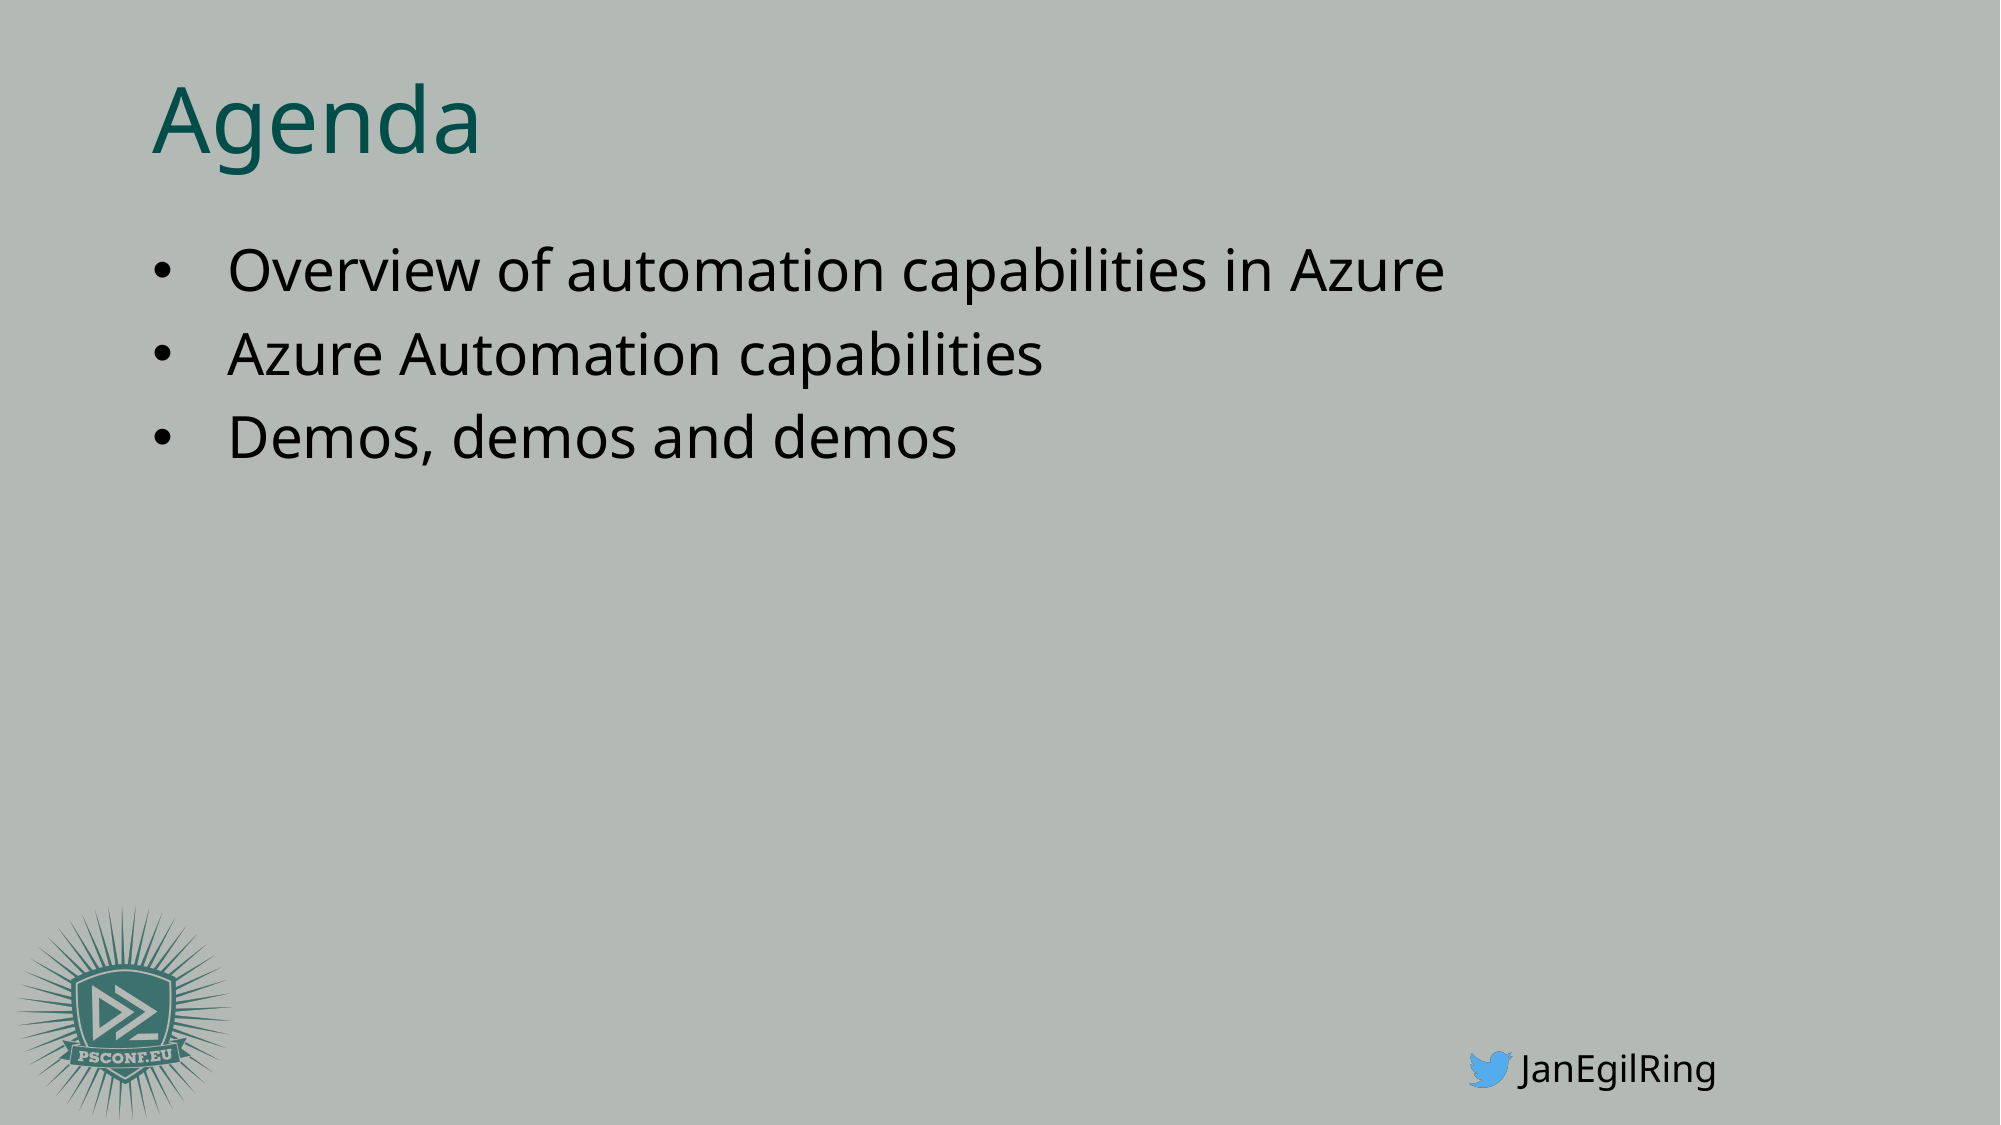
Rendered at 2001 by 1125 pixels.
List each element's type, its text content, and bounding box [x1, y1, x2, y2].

title Agenda [137, 59, 1863, 188]
picture [1458, 1037, 1523, 1103]
footer JanEgilRing [1505, 1037, 1863, 1098]
list Overview of automation capabilities in Azure Azure Automation capabilities Demos, demos and demos [137, 233, 1863, 520]
